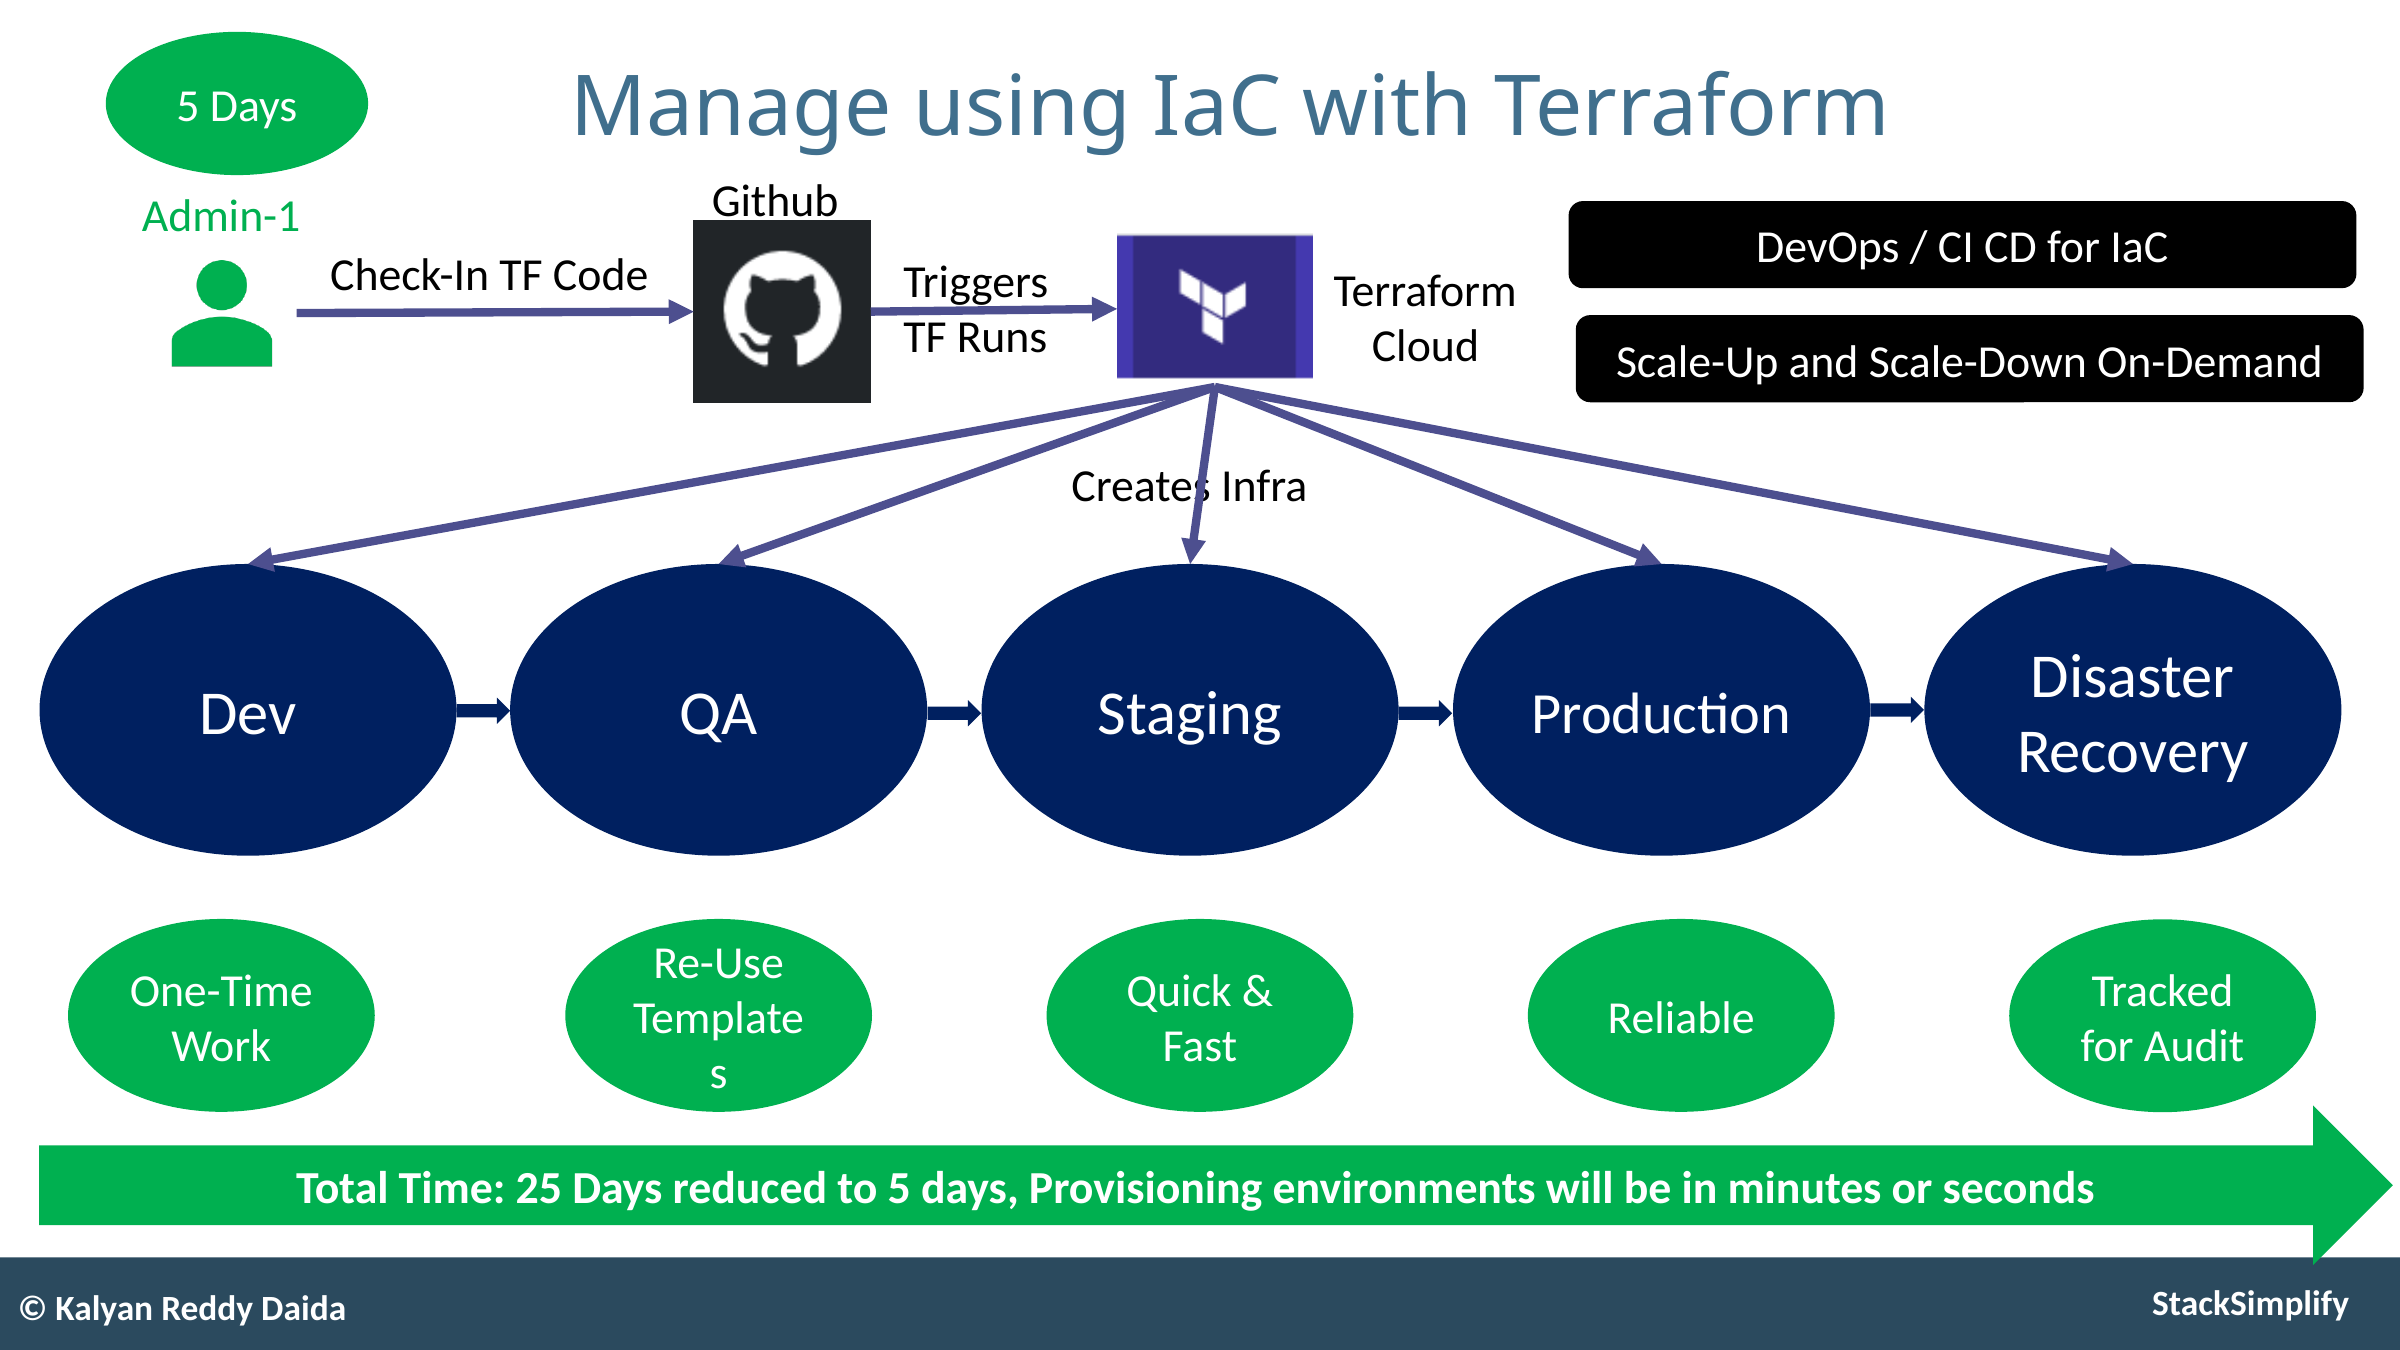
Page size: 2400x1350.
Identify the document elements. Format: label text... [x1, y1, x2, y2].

text_box Re-Use Templates [563, 916, 875, 1114]
text_box Disaster Recovery [1922, 561, 2344, 858]
text_box Staging [979, 565, 1401, 858]
text_box Production [1450, 565, 1872, 858]
text_box Github [697, 163, 854, 208]
text_box Terraform Cloud [1318, 252, 1532, 373]
text_box Reliable [1525, 916, 1837, 1114]
text_box High Impact [315, 304, 664, 308]
text_box Total Time: 25 Days reduced to 5 days, Provisioning environments will be in minutes or seconds [36, 1103, 2395, 1267]
text_box DevOps / CI CD for IaC [1566, 198, 2359, 291]
text_box Triggers TF Runs [888, 244, 1074, 296]
text_box Check-In TF Code [315, 237, 664, 298]
text_box QA [508, 565, 930, 858]
text_box Admin-1 [127, 178, 316, 249]
text_box [454, 695, 513, 726]
text_box Dev [37, 561, 459, 858]
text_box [870, 308, 1118, 312]
text_box [1396, 698, 1455, 729]
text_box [1189, 386, 1211, 565]
text_box [925, 698, 984, 729]
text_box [1214, 386, 2134, 565]
text_box 5 Days [103, 29, 371, 178]
text_box Scale-Up and Scale-Down On-Demand [1573, 312, 2366, 405]
footer © Kalyan Reddy Daida [0, 1269, 810, 1342]
picture [1116, 230, 1314, 386]
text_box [247, 386, 717, 565]
picture [146, 237, 297, 389]
text_box Triggers TF Runs [888, 312, 1074, 370]
picture [693, 220, 872, 386]
text_box Quick & Fast [1044, 916, 1356, 1114]
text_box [718, 386, 1189, 565]
text_box One-Time Work [65, 916, 377, 1114]
text_box Tracked for Audit [2007, 917, 2319, 1115]
text_box [1868, 694, 1927, 726]
title Manage using IaC with Terraform [538, 11, 1924, 207]
